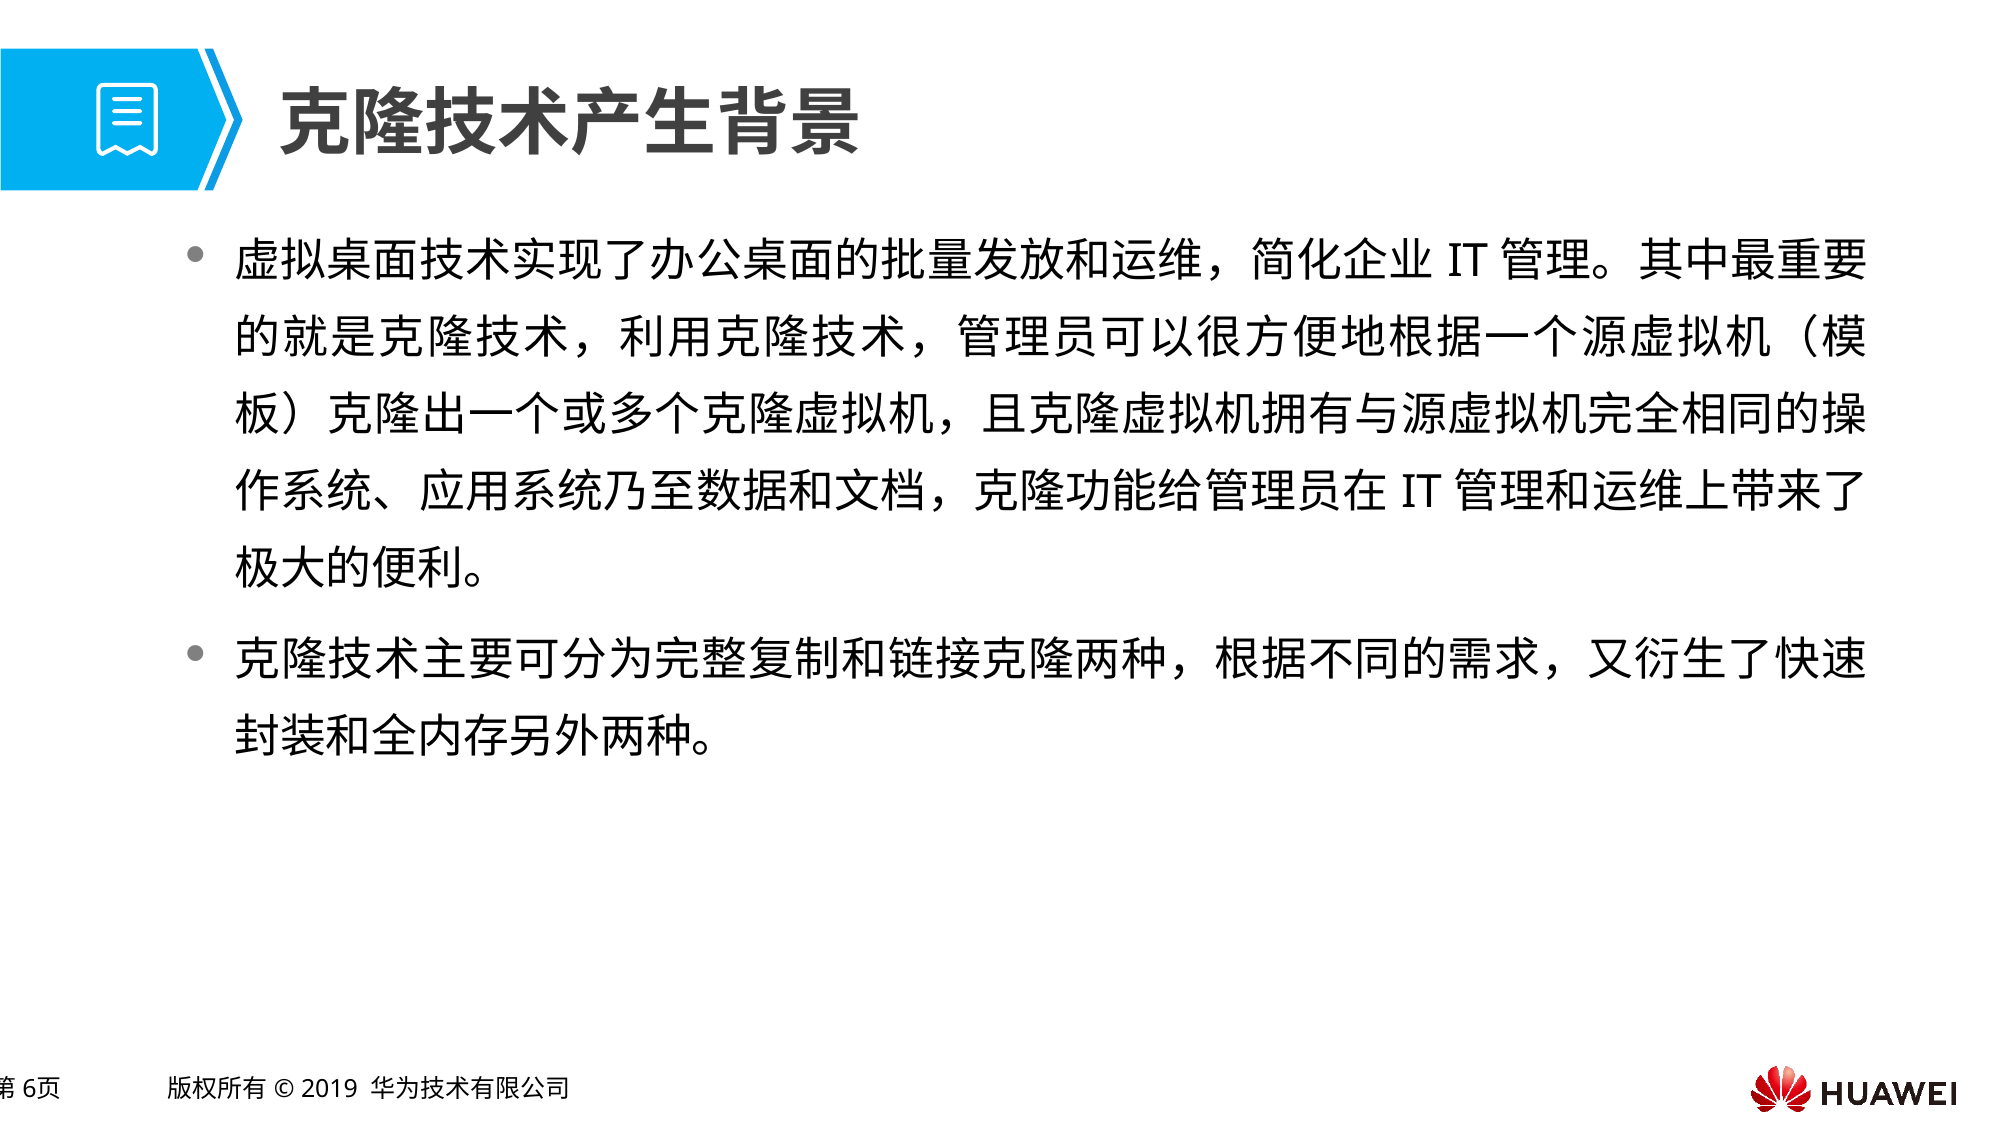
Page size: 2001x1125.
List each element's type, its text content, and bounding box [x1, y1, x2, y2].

picture [1751, 1066, 1956, 1112]
title 克隆技术产生背景 [261, 67, 1875, 173]
list 虚拟桌面技术实现了办公桌面的批量发放和运维，简化企业IT管理。其中最重要的就是克隆技术，利用克隆技术，管理员可以很方便地根据一个源虚拟机（模板）克隆出一个或多个克隆虚拟机，且克隆虚拟机拥有与源虚拟机完全相同的操作系统、应用系统乃至数据和文档，克隆功能给管理员在IT管理和运维上带来了极大的便利。 克隆技术主要可分为完整复制和链接克隆两种，根据不同的需求，又衍生了快速封装和全内存另外两种。 [171, 202, 1883, 971]
